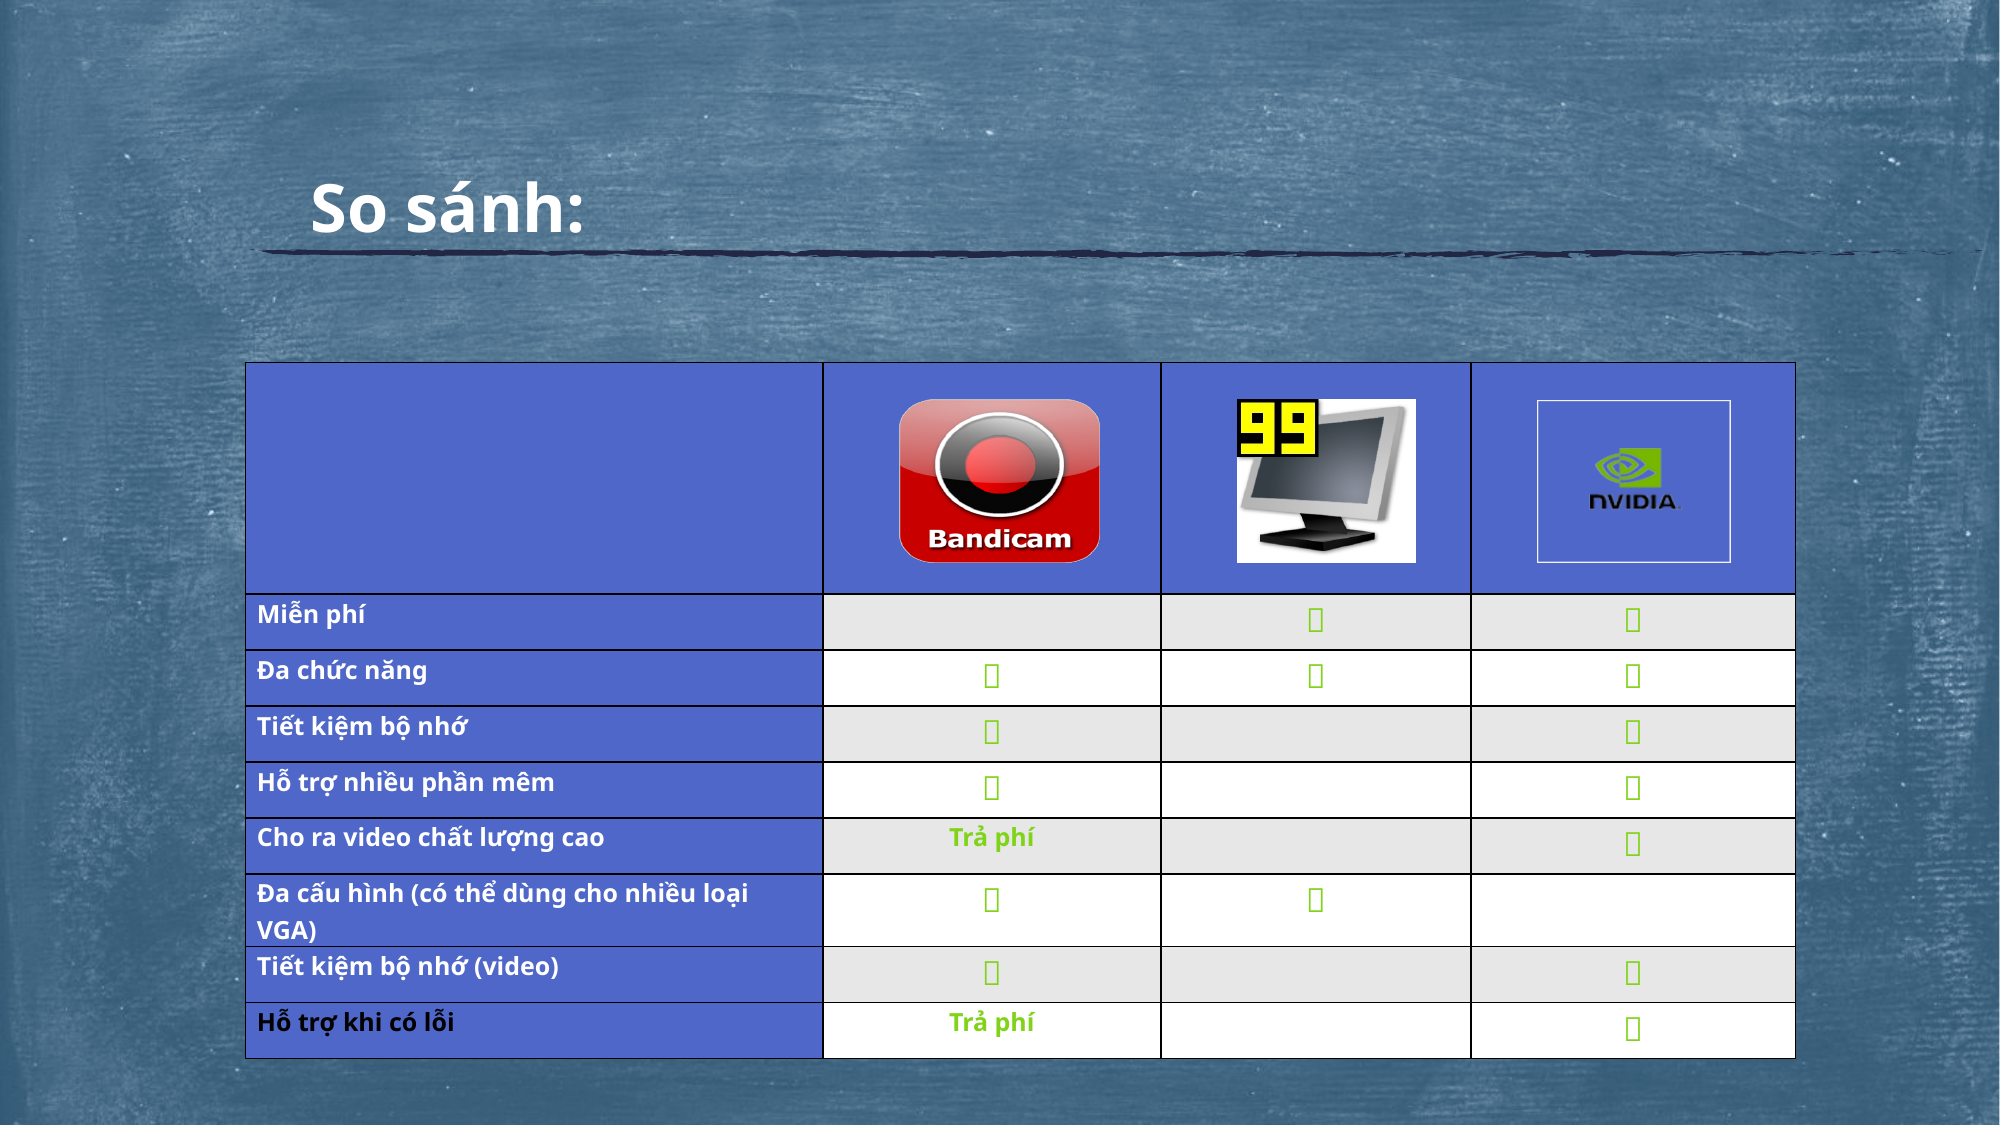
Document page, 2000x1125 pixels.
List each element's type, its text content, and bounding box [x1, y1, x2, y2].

table_cell [1162, 947, 1470, 1002]
table_cell [1472, 875, 1795, 946]
table_cell Đa chức năng [246, 651, 822, 705]
table_cell [1162, 1003, 1470, 1058]
table_cell [1162, 707, 1470, 761]
table_cell  [1162, 595, 1470, 649]
table_cell  [824, 763, 1160, 817]
table_cell  [824, 651, 1160, 705]
table_cell  [1472, 819, 1795, 873]
table_cell  [824, 707, 1160, 761]
table_cell  [1162, 651, 1470, 705]
table_cell  [824, 947, 1160, 1002]
table_cell Đa cấu hình (có thể dùng cho nhiều loại VGA) [246, 875, 822, 946]
table_cell Tiết kiệm bộ nhớ [246, 707, 822, 761]
table_header [246, 363, 822, 593]
table_cell [824, 595, 1160, 649]
table_cell Cho ra video chất lượng cao [246, 819, 822, 873]
table_cell  [1472, 651, 1795, 705]
table_header [824, 363, 1160, 593]
table_cell Tiết kiệm bộ nhớ (video) [246, 947, 822, 1002]
table_cell Trả phí [824, 819, 1160, 873]
table_cell Hỗ trợ khi có lỗi [246, 1003, 822, 1058]
picture [1237, 399, 1416, 563]
table_cell  [1472, 947, 1795, 1002]
table_cell  [1472, 1003, 1795, 1058]
table_cell Trả phí [824, 1003, 1160, 1058]
table_header [1472, 363, 1795, 593]
picture [899, 399, 1100, 563]
title So sánh: [295, 87, 1796, 255]
table_cell  [824, 875, 1160, 946]
table_cell  [1472, 707, 1795, 761]
table_cell Hỗ trợ nhiều phần mêm [246, 763, 822, 817]
table_cell [1162, 763, 1470, 817]
table_cell Miễn phí [246, 595, 822, 649]
table_cell  [1162, 875, 1470, 946]
table_cell [1162, 819, 1470, 873]
table_cell  [1472, 763, 1795, 817]
table_cell  [1472, 595, 1795, 649]
table_header [1162, 363, 1470, 593]
picture [1537, 400, 1731, 563]
